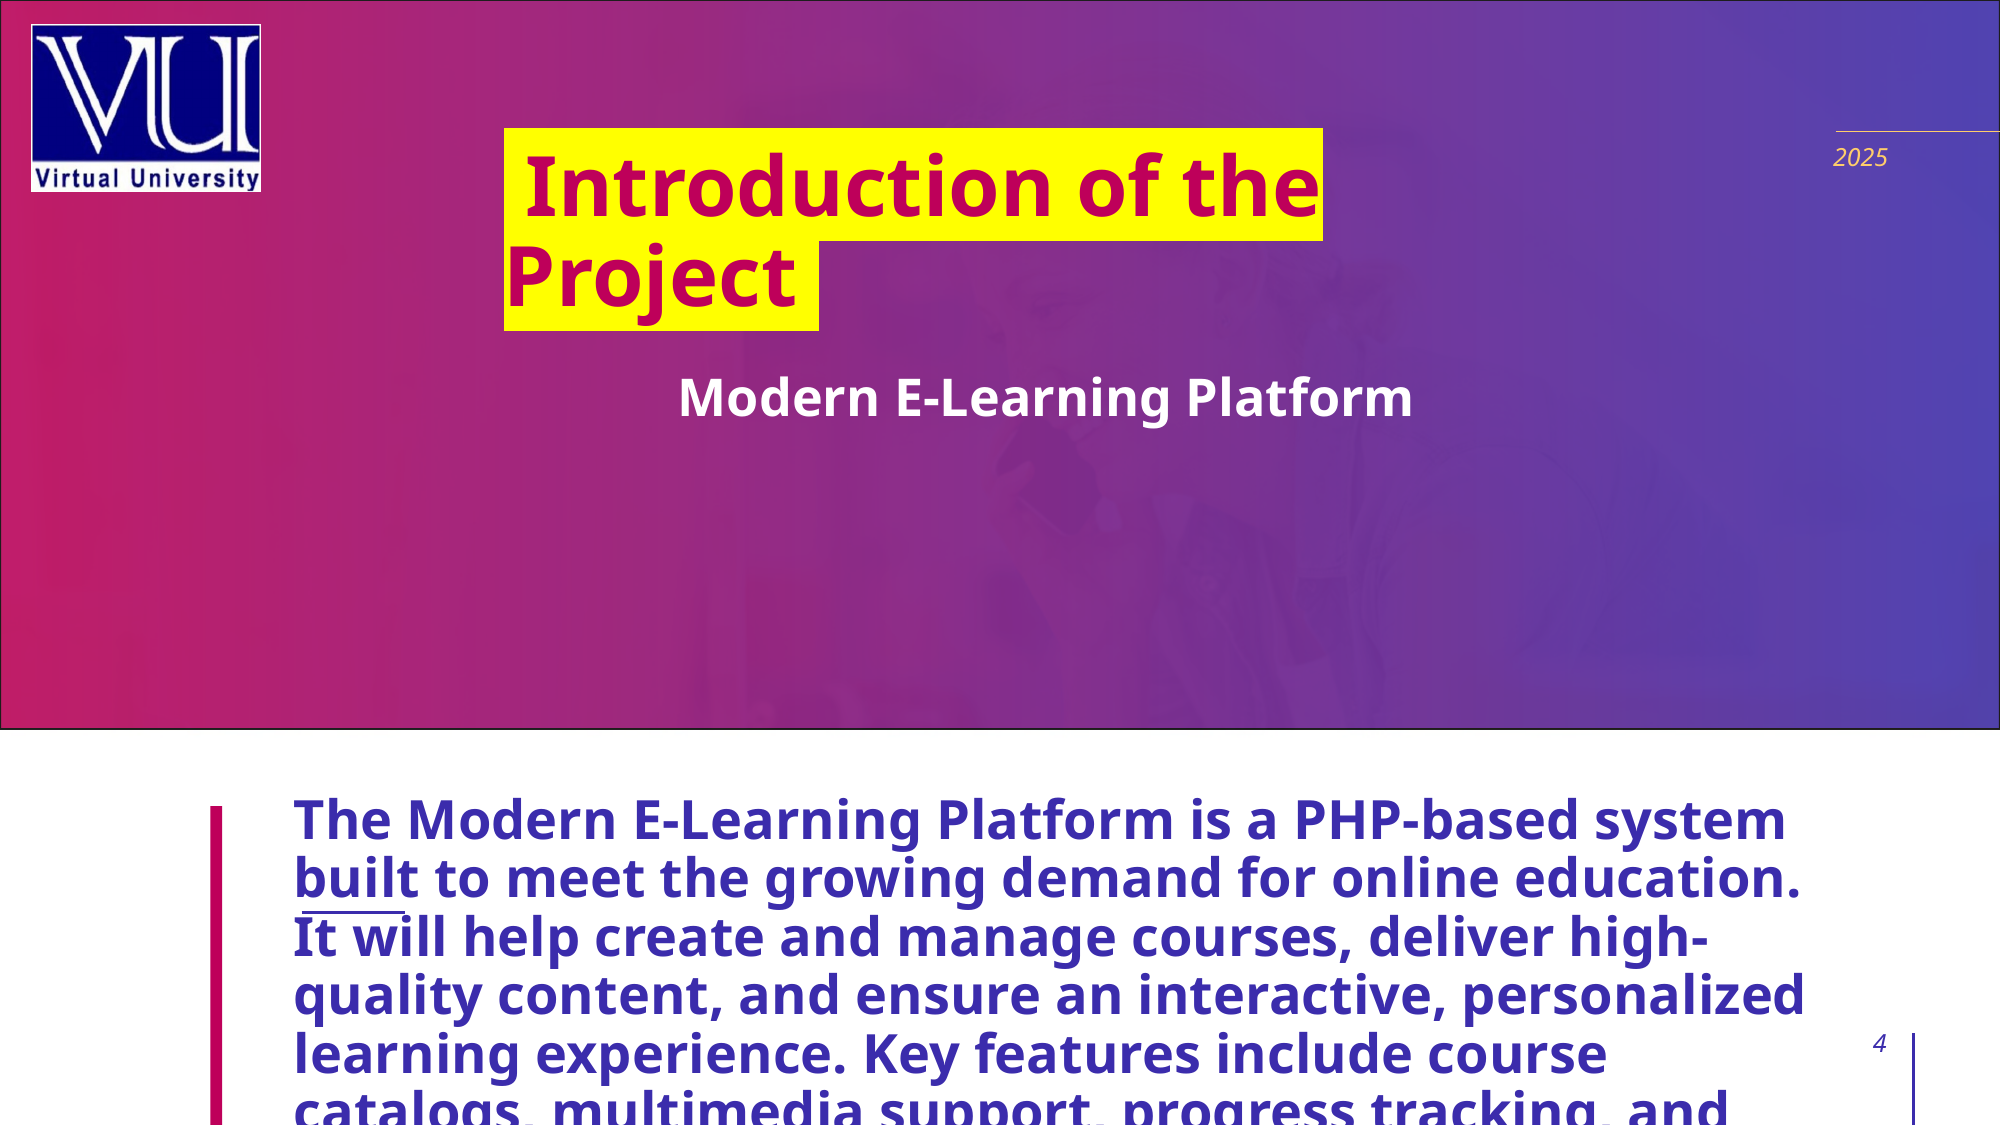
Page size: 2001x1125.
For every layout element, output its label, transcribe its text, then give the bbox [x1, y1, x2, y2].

picture [31, 24, 261, 192]
slide_number 4 [1867, 1015, 1902, 1075]
list The Modern E-Learning Platform is a PHP-based system built to meet the growing demand for online education. It will help create and manage courses, deliver high-quality content, and ensure an interactive, personalized learning experience. Key features include course catalogs, multimedia support, progress tracking, and certifications. [278, 785, 1867, 1097]
list 2025 [1818, 137, 1919, 192]
text_box Modern E-Learning Platform [505, 363, 1588, 451]
title Introduction of the Project [489, 228, 1608, 333]
